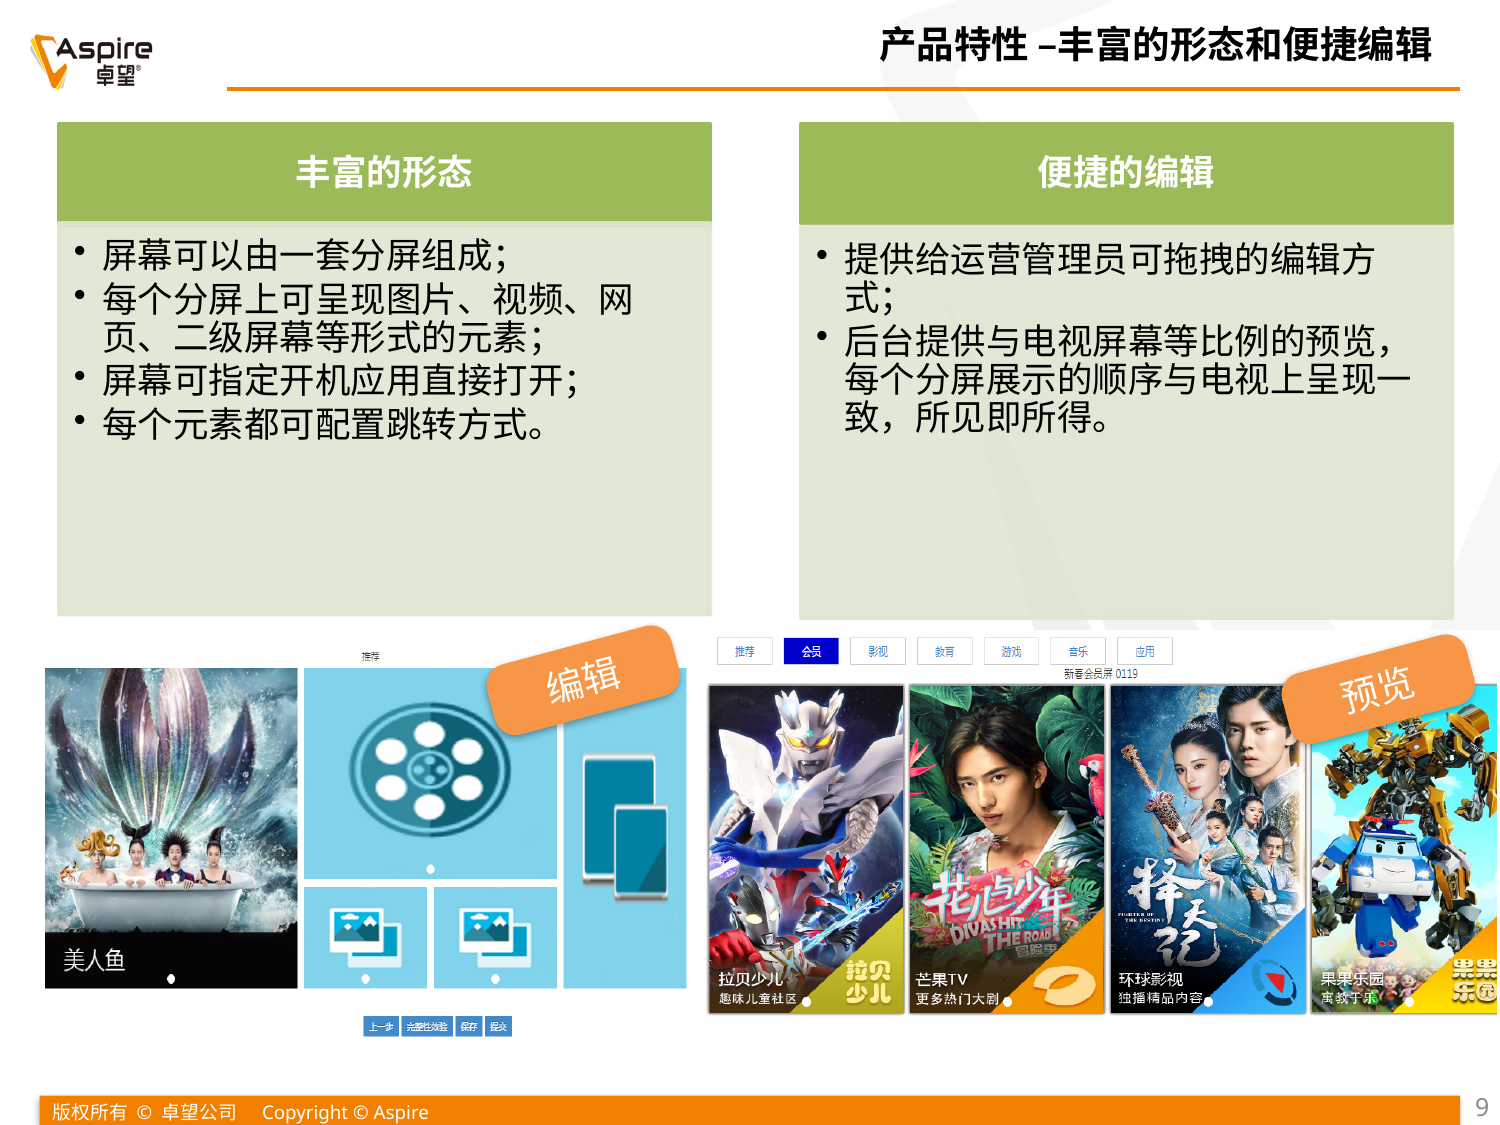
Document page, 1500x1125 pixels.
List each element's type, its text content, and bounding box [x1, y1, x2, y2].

picture [40, 629, 1500, 1042]
picture [27, 34, 156, 90]
text_box 产品特性 –丰富的形态和便捷编辑 [864, 13, 1449, 74]
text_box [58, 123, 1453, 639]
slide_number 9 [1154, 1078, 1500, 1125]
